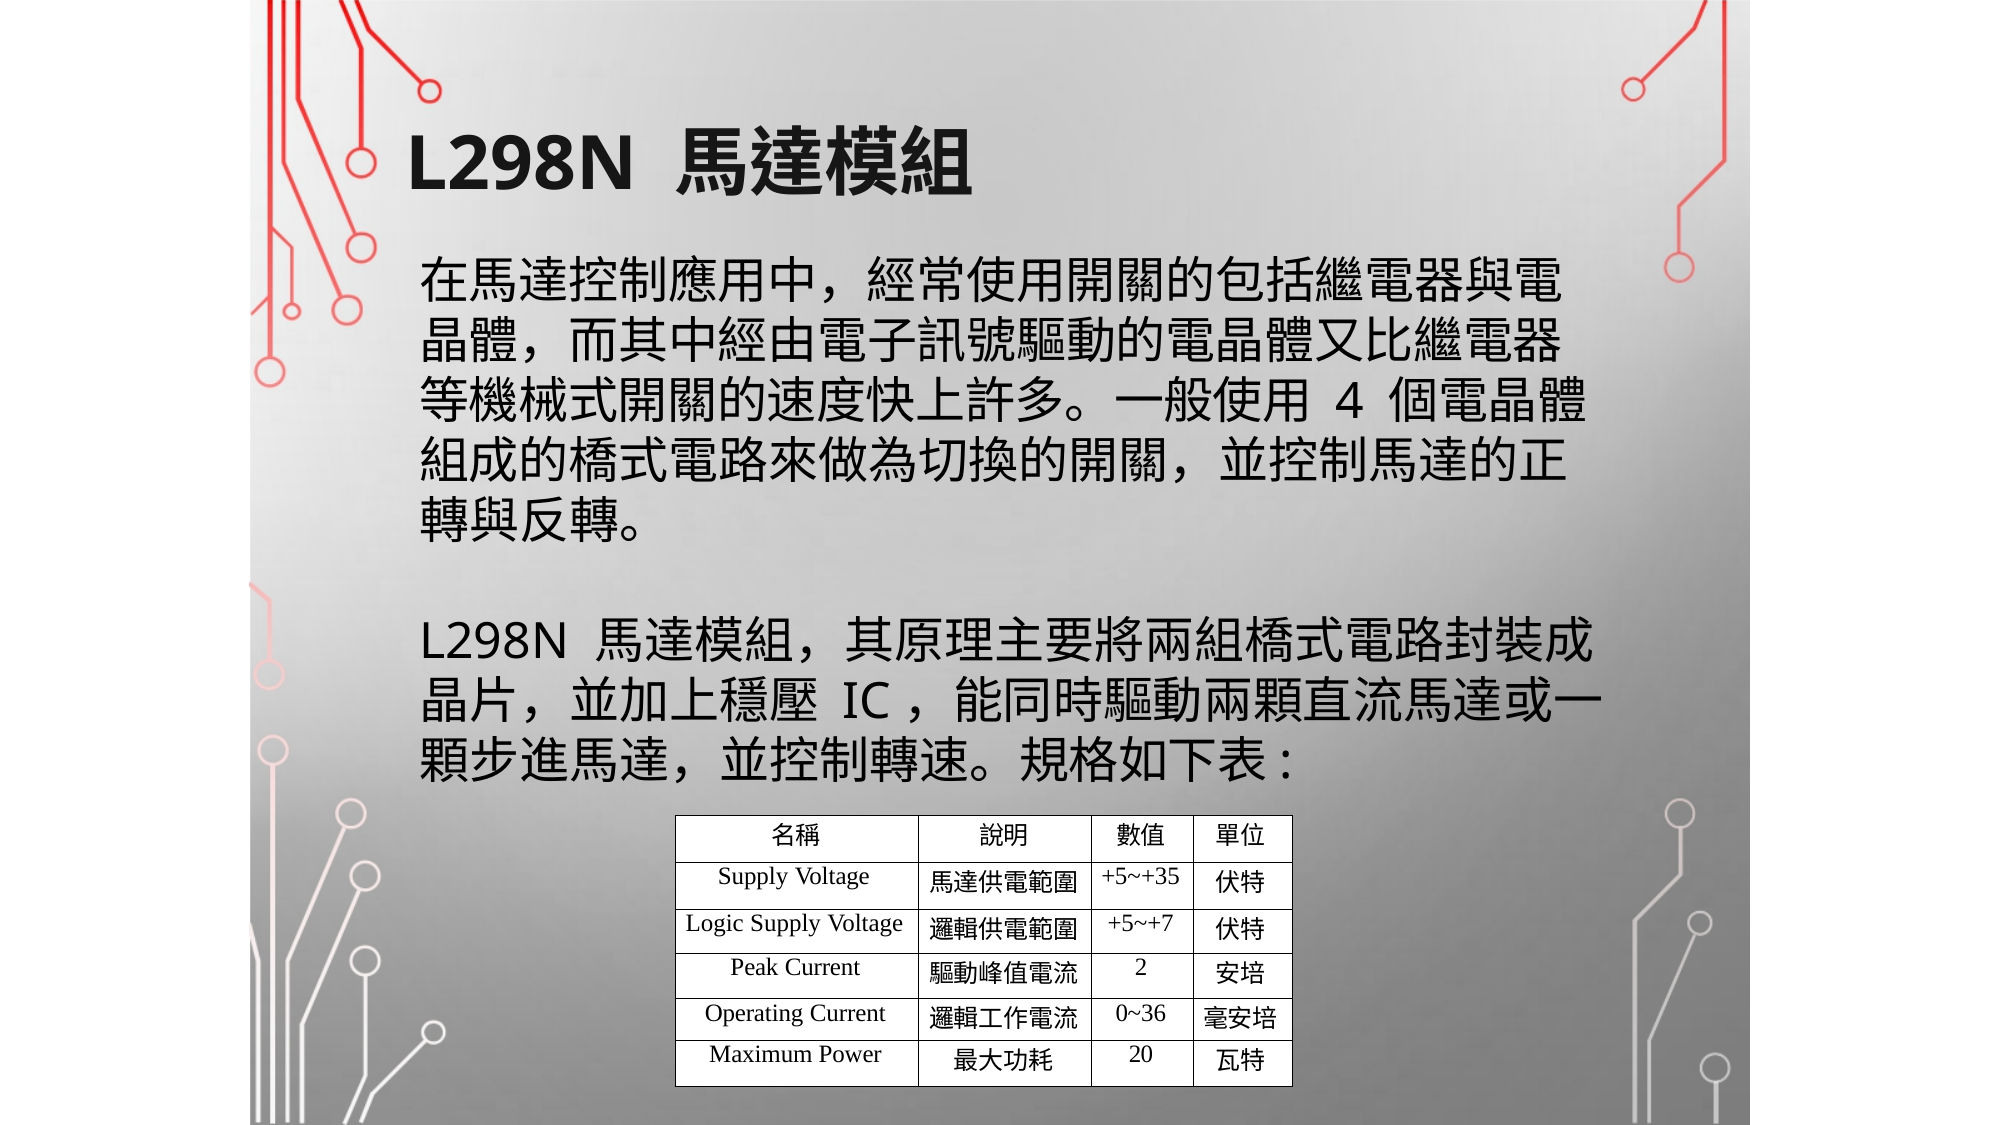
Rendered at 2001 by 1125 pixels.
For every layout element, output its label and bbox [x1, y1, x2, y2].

picture [249, 0, 1750, 1125]
